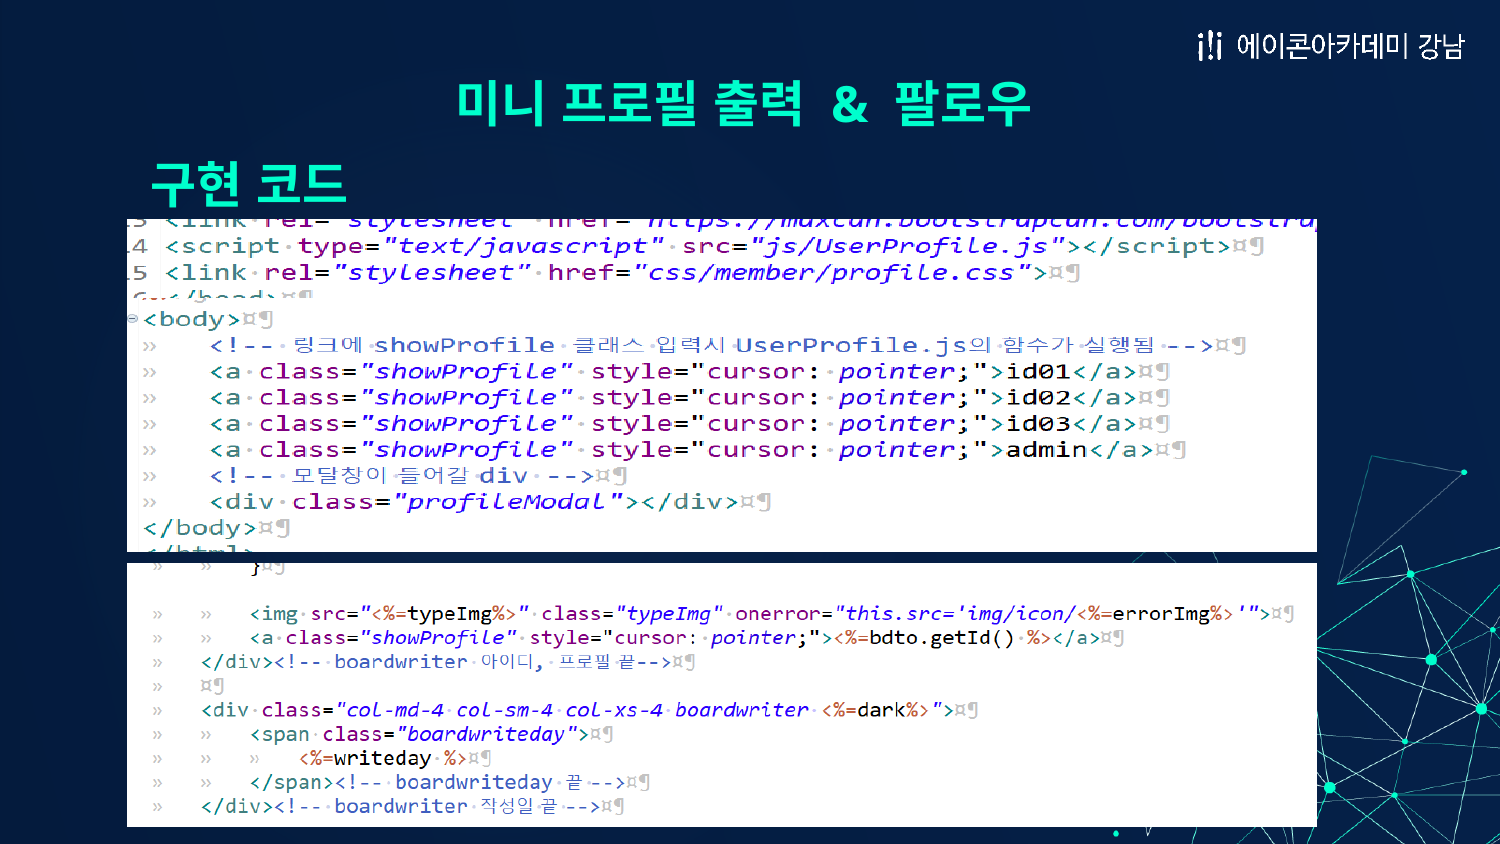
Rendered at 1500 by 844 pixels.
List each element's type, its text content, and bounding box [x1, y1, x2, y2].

picture [0, 0, 1500, 844]
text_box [126, 219, 1318, 553]
list [992, 209, 1283, 217]
title 구현 코드 [135, 138, 992, 217]
text_box 미니 프로필 출력 & 팔로우 [348, 57, 1140, 162]
